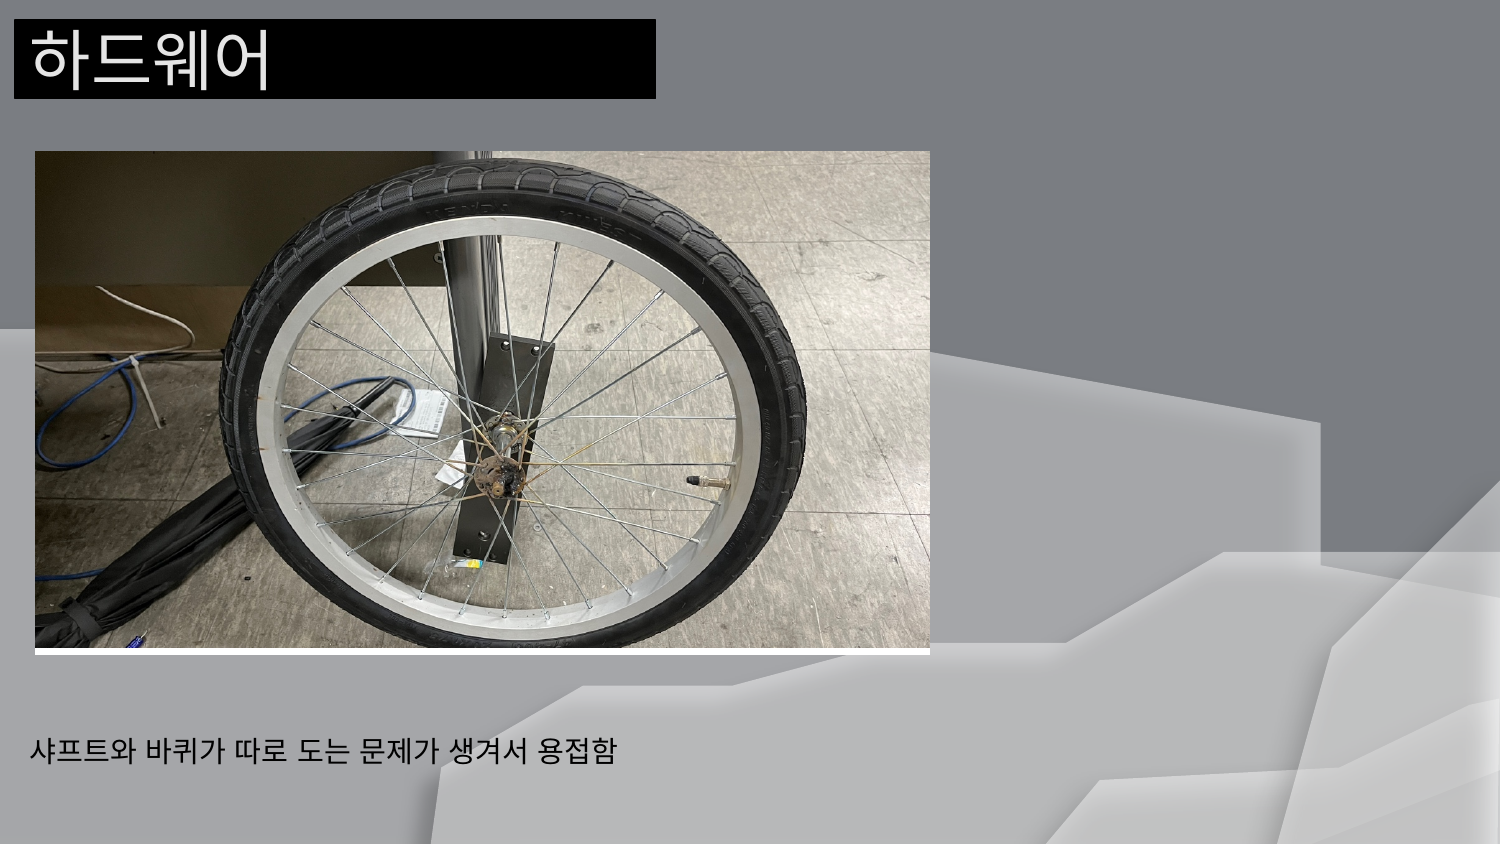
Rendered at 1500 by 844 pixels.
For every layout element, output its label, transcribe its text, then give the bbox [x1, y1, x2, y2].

picture [35, 151, 930, 656]
text_box 샤프트와 바퀴가 따로 도는 문제가 생겨서 용접함 [14, 725, 1471, 776]
title 하드웨어 [14, 19, 656, 99]
